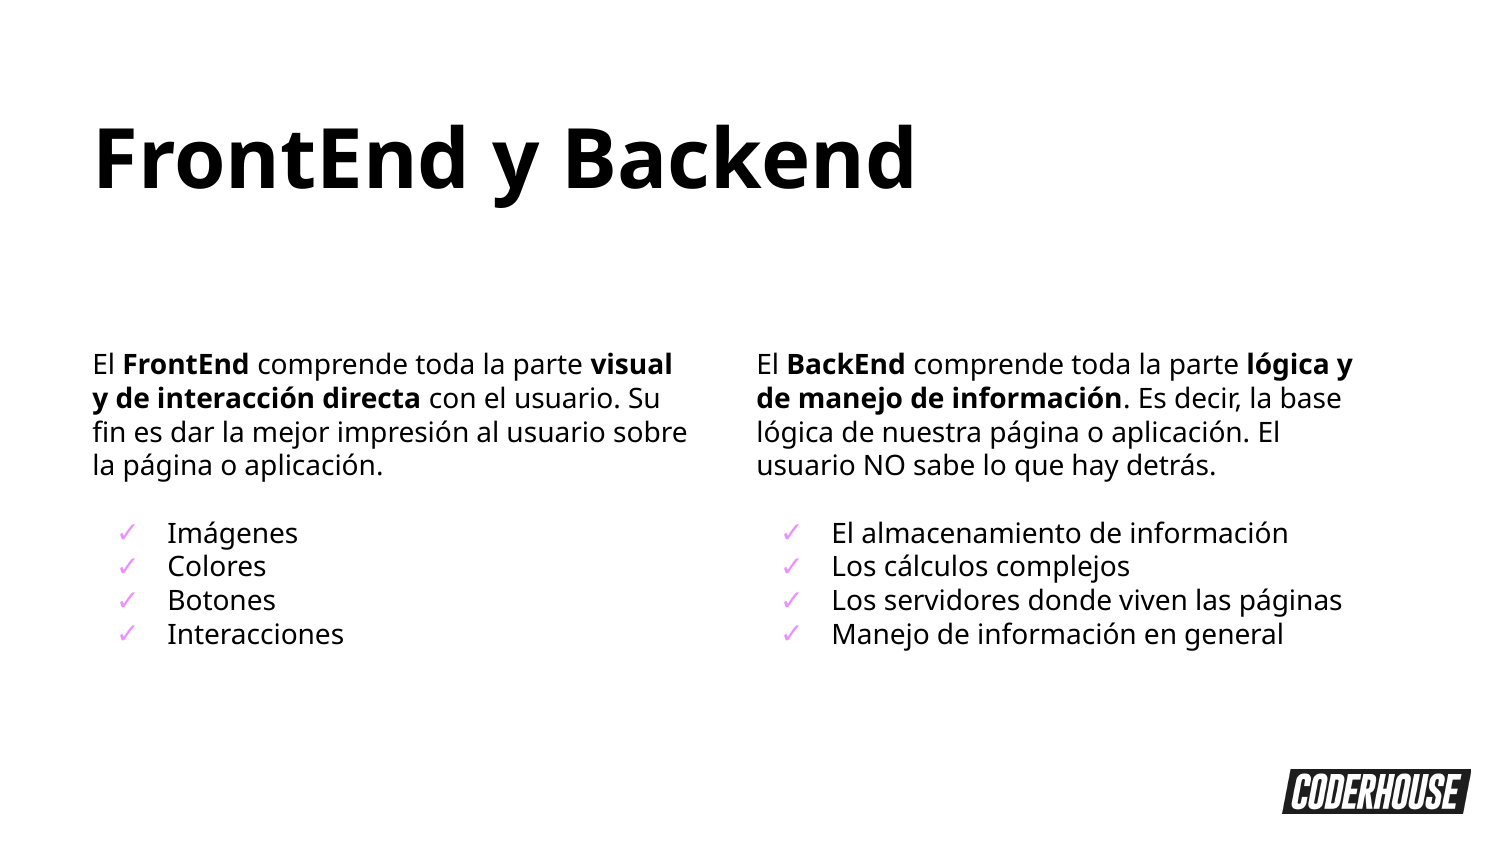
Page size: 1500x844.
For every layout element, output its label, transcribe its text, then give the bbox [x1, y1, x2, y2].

text_box FrontEnd y Backend [77, 101, 1414, 222]
text_box El FrontEnd comprende toda la parte visual y de interacción directa con el usuario. Su fin es dar la mejor impresión al usuario sobre la página o aplicación. Imágenes Colores Botones Interacciones [77, 331, 707, 665]
text_box El BackEnd comprende toda la parte lógica y de manejo de información. Es decir, la base lógica de nuestra página o aplicación. El usuario NO sabe lo que hay detrás. El almacenamiento de información Los cálculos complejos Los servidores donde viven las páginas Manejo de información en general [741, 331, 1371, 665]
picture [1281, 769, 1471, 814]
